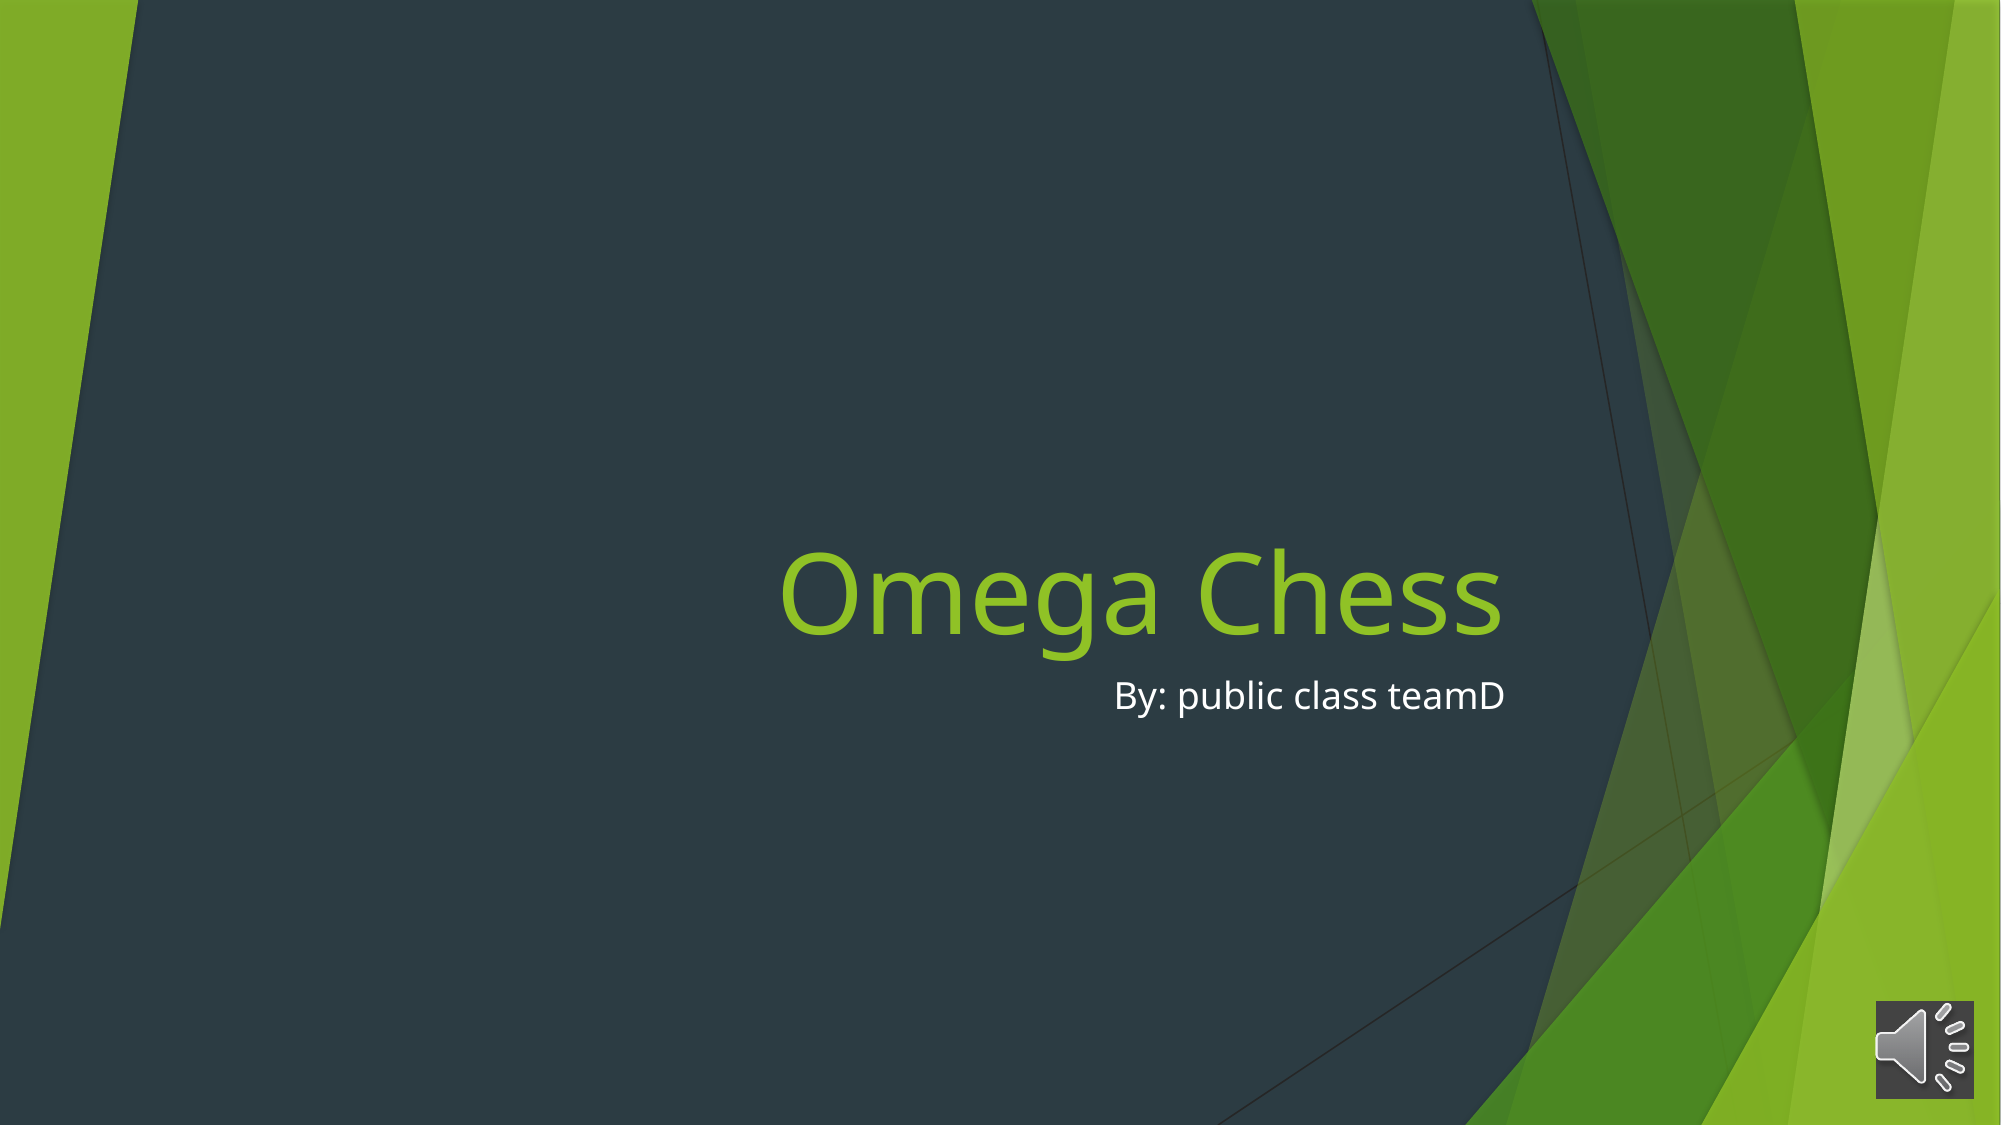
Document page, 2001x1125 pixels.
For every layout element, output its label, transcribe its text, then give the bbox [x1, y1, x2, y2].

picture [1874, 999, 1976, 1101]
title Omega Chess [247, 394, 1522, 664]
subtitle By: public class teamD [247, 664, 1522, 845]
